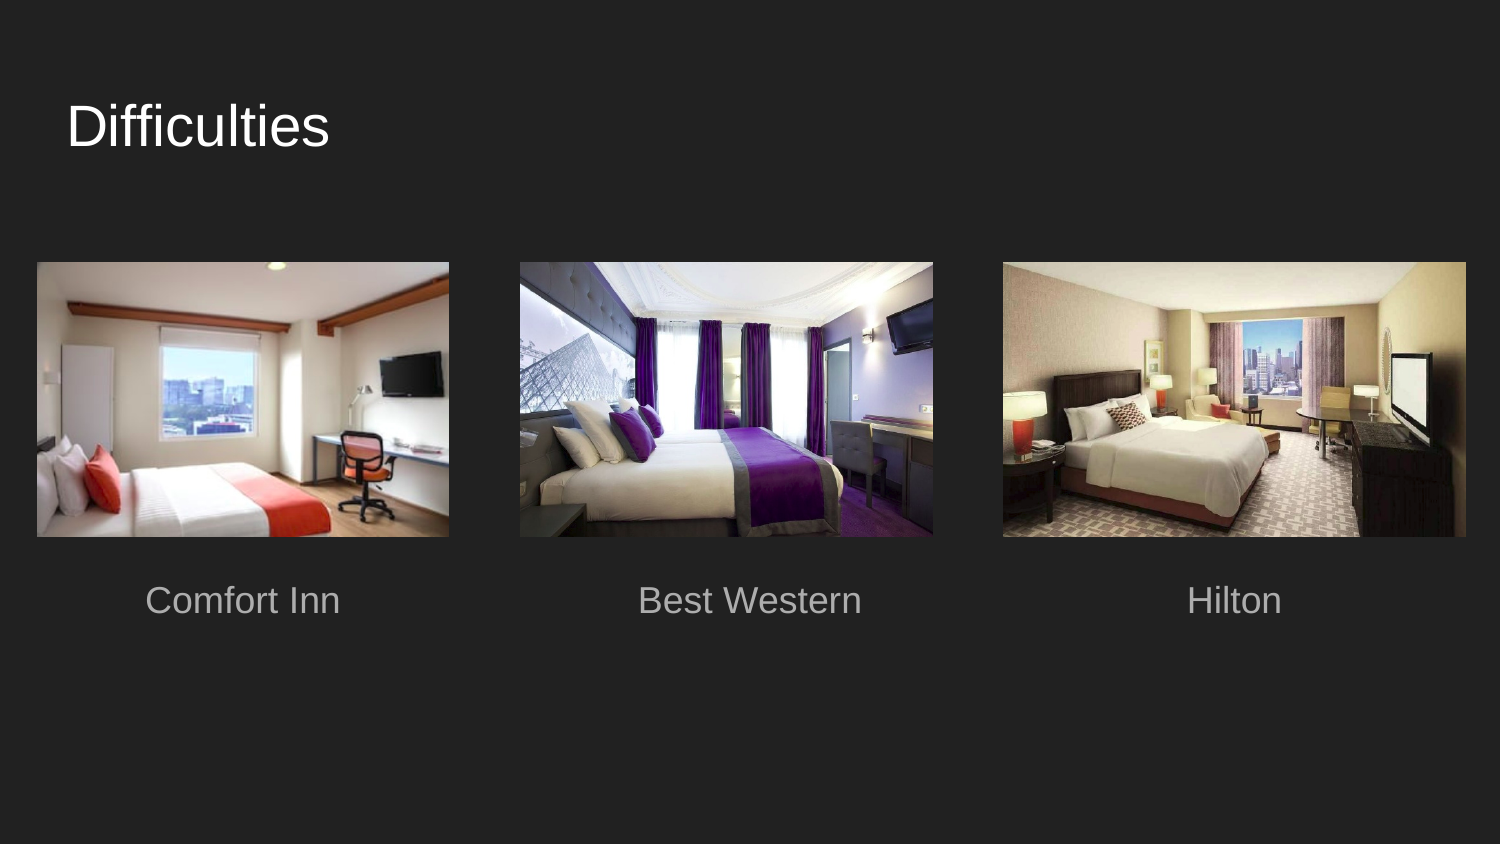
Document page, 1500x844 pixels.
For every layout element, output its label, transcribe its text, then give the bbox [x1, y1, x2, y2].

text_box Comfort Inn [113, 554, 373, 605]
title Difficulties [51, 72, 1449, 167]
picture [1003, 262, 1466, 537]
text_box Best Western [605, 554, 895, 605]
text_box Hilton [1090, 554, 1380, 605]
picture [37, 262, 450, 537]
picture [520, 262, 933, 537]
